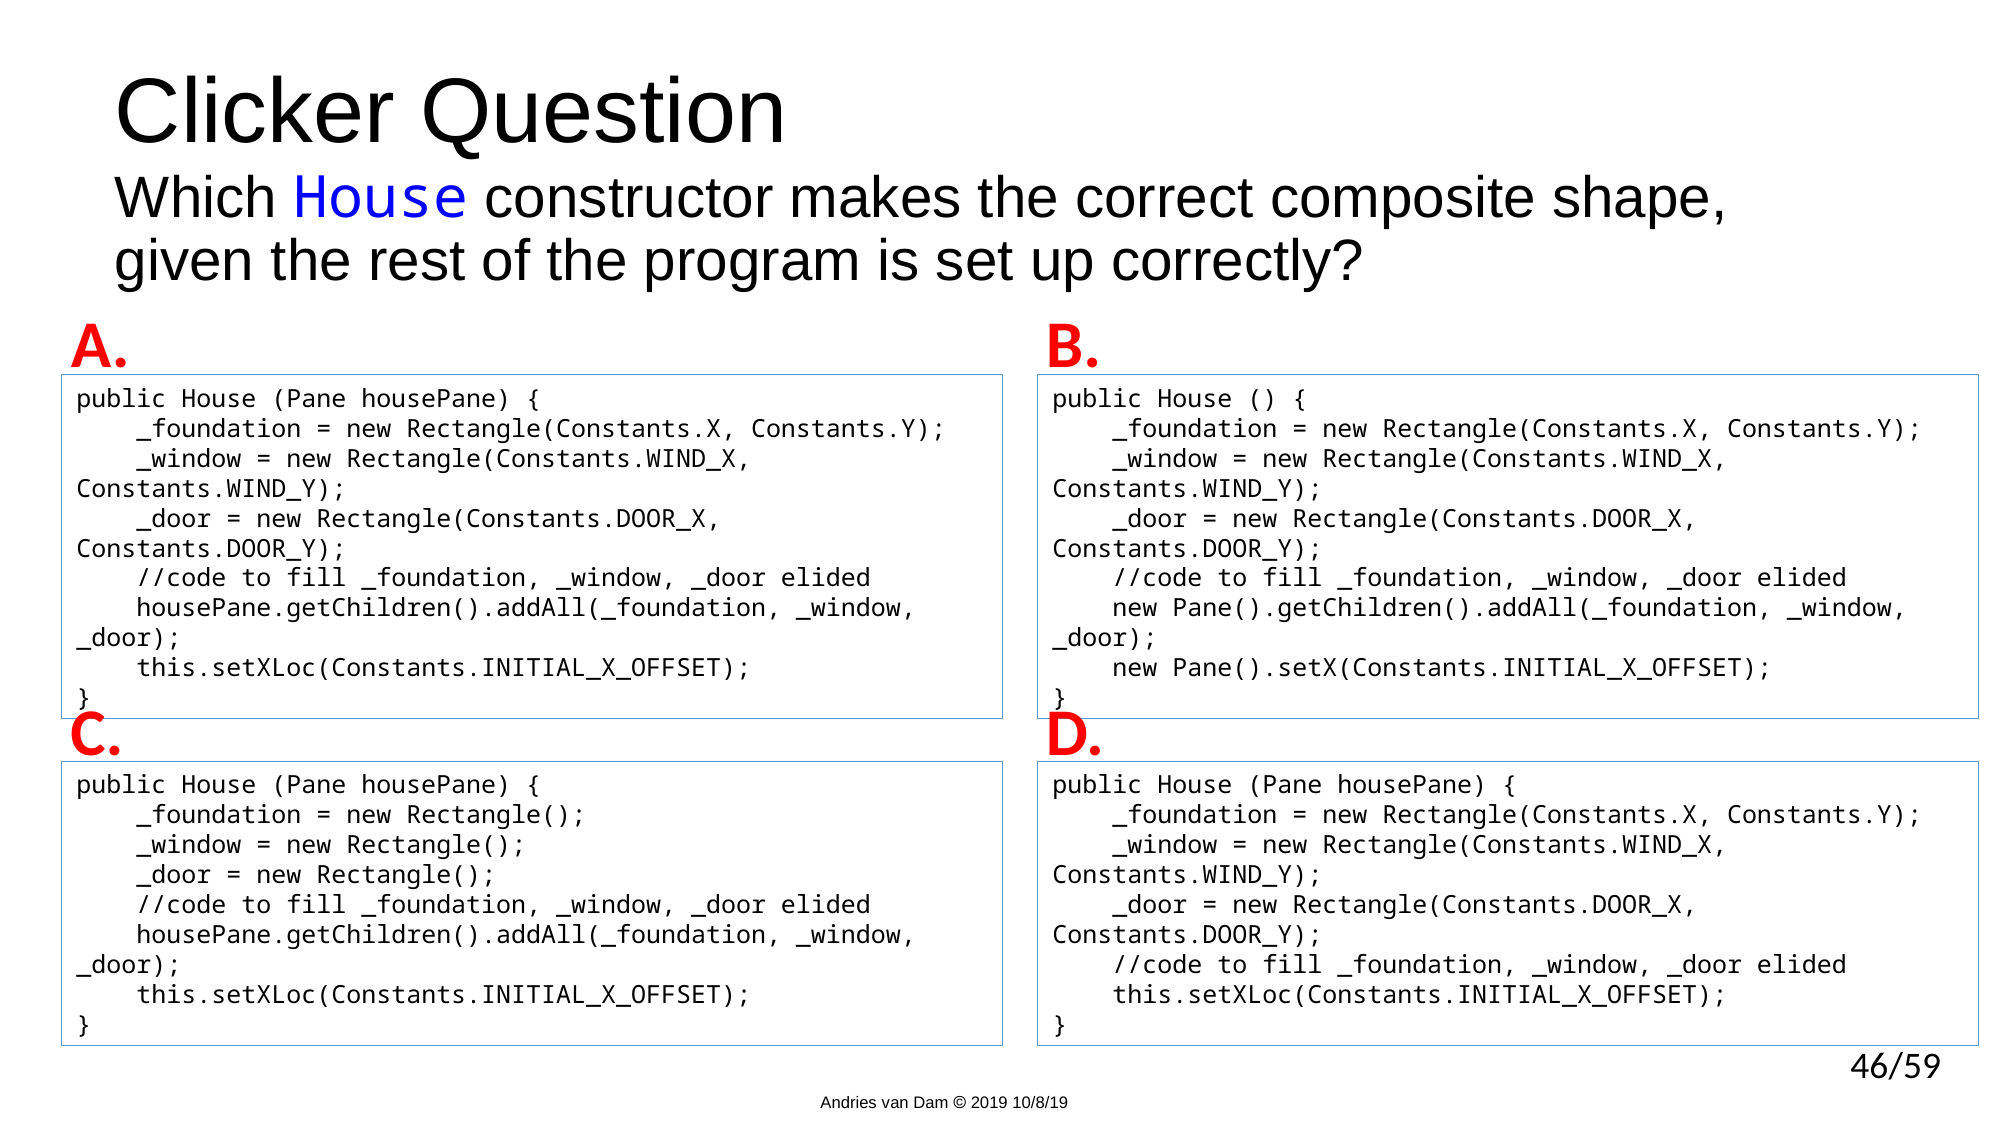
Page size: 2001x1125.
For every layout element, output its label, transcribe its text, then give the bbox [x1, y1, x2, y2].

text_box A. [55, 293, 171, 389]
text_box D. [1031, 681, 1160, 777]
text_box B. [1031, 293, 1160, 389]
text_box public House (Pane housePane) { _foundation = new Rectangle(Constants.X, Constants.Y); _window = new Rectangle(Constants.WIND_X, Constants.WIND_Y); _door = new Rectangle(Constants.DOOR_X, Constants.DOOR_Y); //code to fill _foundation, _window, _door elided this.setXLoc(Constants.INITIAL_X_OFFSET); } [1037, 761, 1979, 1046]
text_box public House (Pane housePane) { _foundation = new Rectangle(); _window = new Rectangle(); _door = new Rectangle(); //code to fill _foundation, _window, _door elided housePane.getChildren().addAll(_foundation, _window, _door); this.setXLoc(Constants.INITIAL_X_OFFSET); } [61, 761, 1003, 1046]
title Clicker Question [99, 0, 1900, 159]
text_box C. [55, 681, 170, 777]
list Which House constructor makes the correct composite shape, given the rest of the program is set up correctly? [99, 159, 1900, 282]
text_box public House () { _foundation = new Rectangle(Constants.X, Constants.Y); _window = new Rectangle(Constants.WIND_X, Constants.WIND_Y); _door = new Rectangle(Constants.DOOR_X, Constants.DOOR_Y); //code to fill _foundation, _window, _door elided new Pane().getChildren().addAll(_foundation, _window, _door); new Pane().setX(Constants.INITIAL_X_OFFSET); } [1037, 374, 1979, 719]
text_box public House (Pane housePane) { _foundation = new Rectangle(Constants.X, Constants.Y); _window = new Rectangle(Constants.WIND_X, Constants.WIND_Y); _door = new Rectangle(Constants.DOOR_X, Constants.DOOR_Y); //code to fill _foundation, _window, _door elided housePane.getChildren().addAll(_foundation, _window, _door); this.setXLoc(Constants.INITIAL_X_OFFSET); } [61, 374, 1003, 719]
